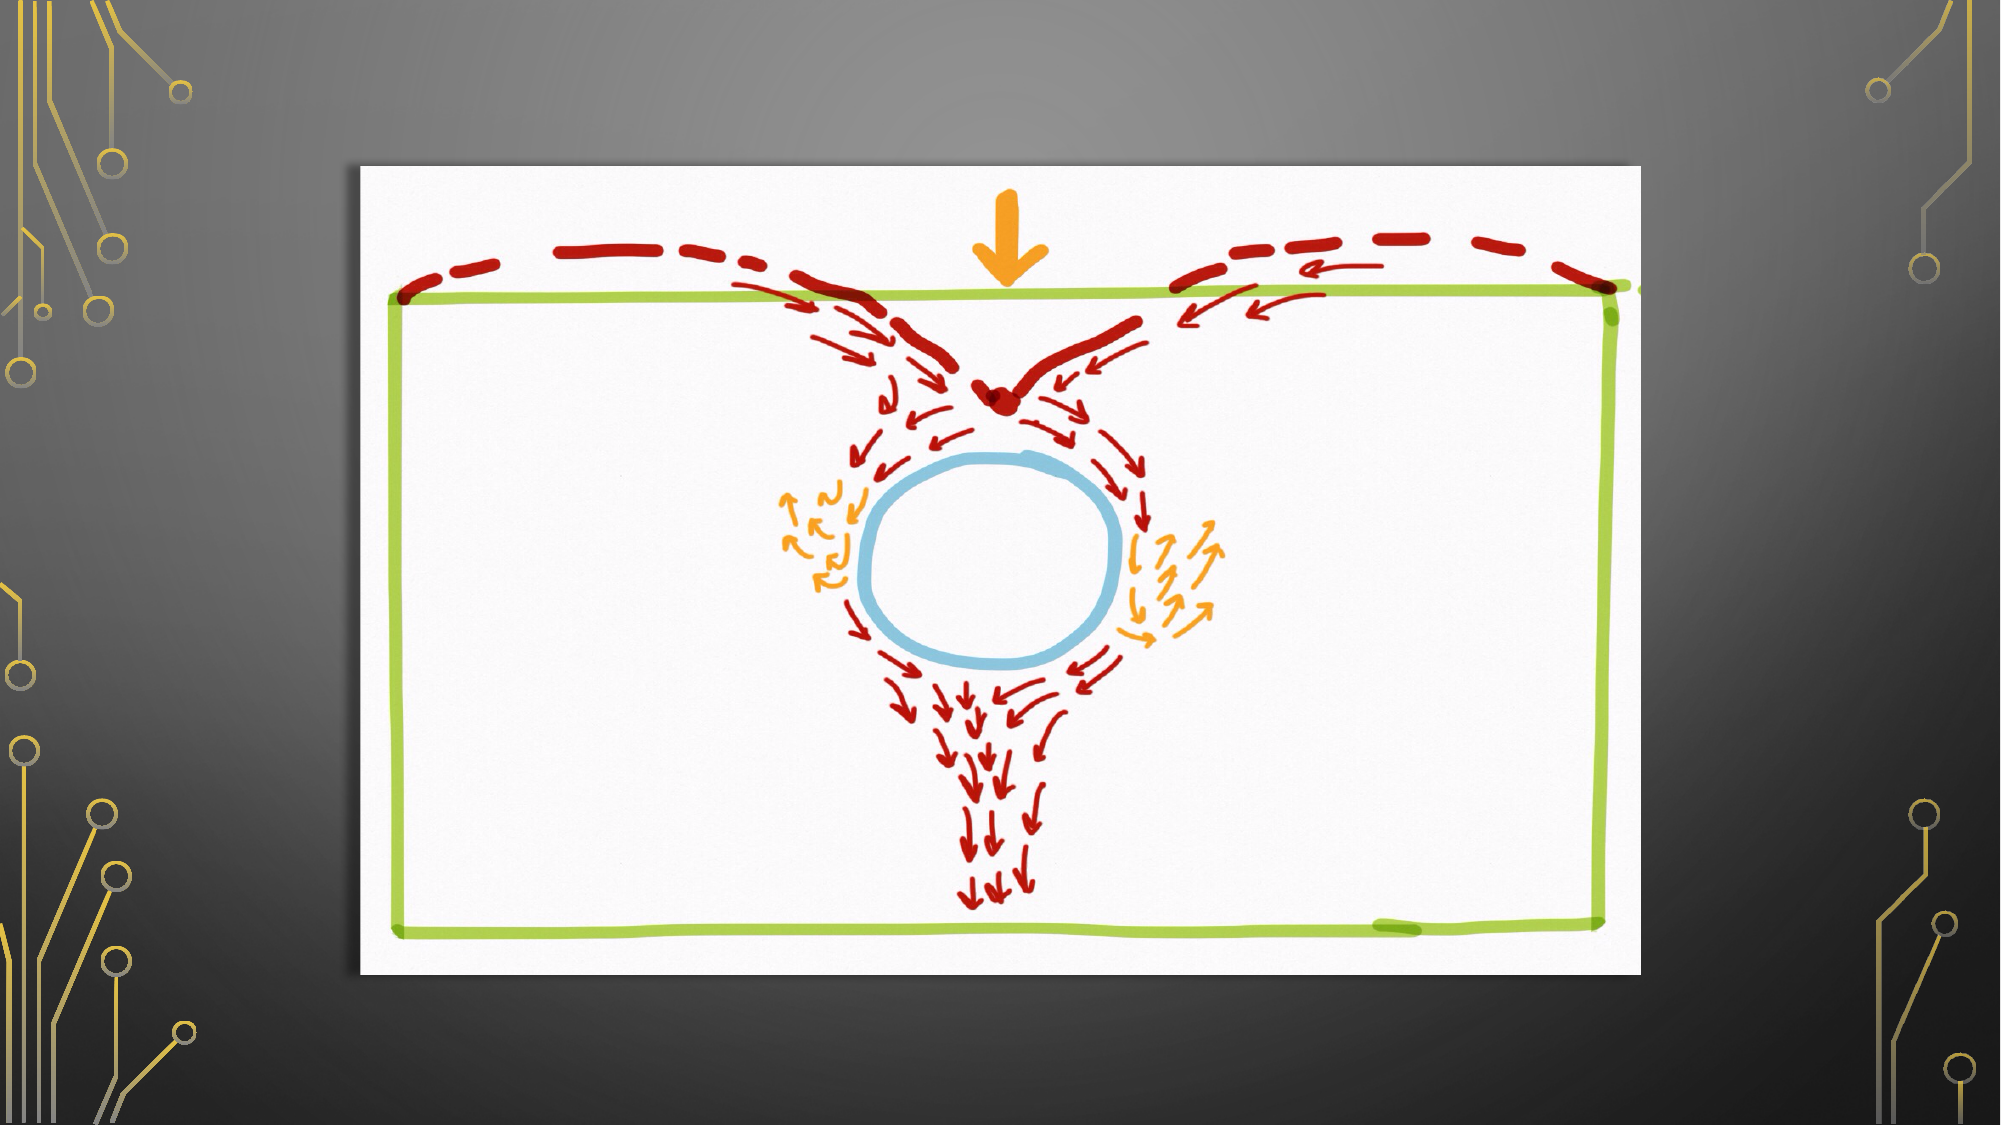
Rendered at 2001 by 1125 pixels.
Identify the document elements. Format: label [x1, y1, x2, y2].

picture [359, 165, 1642, 976]
